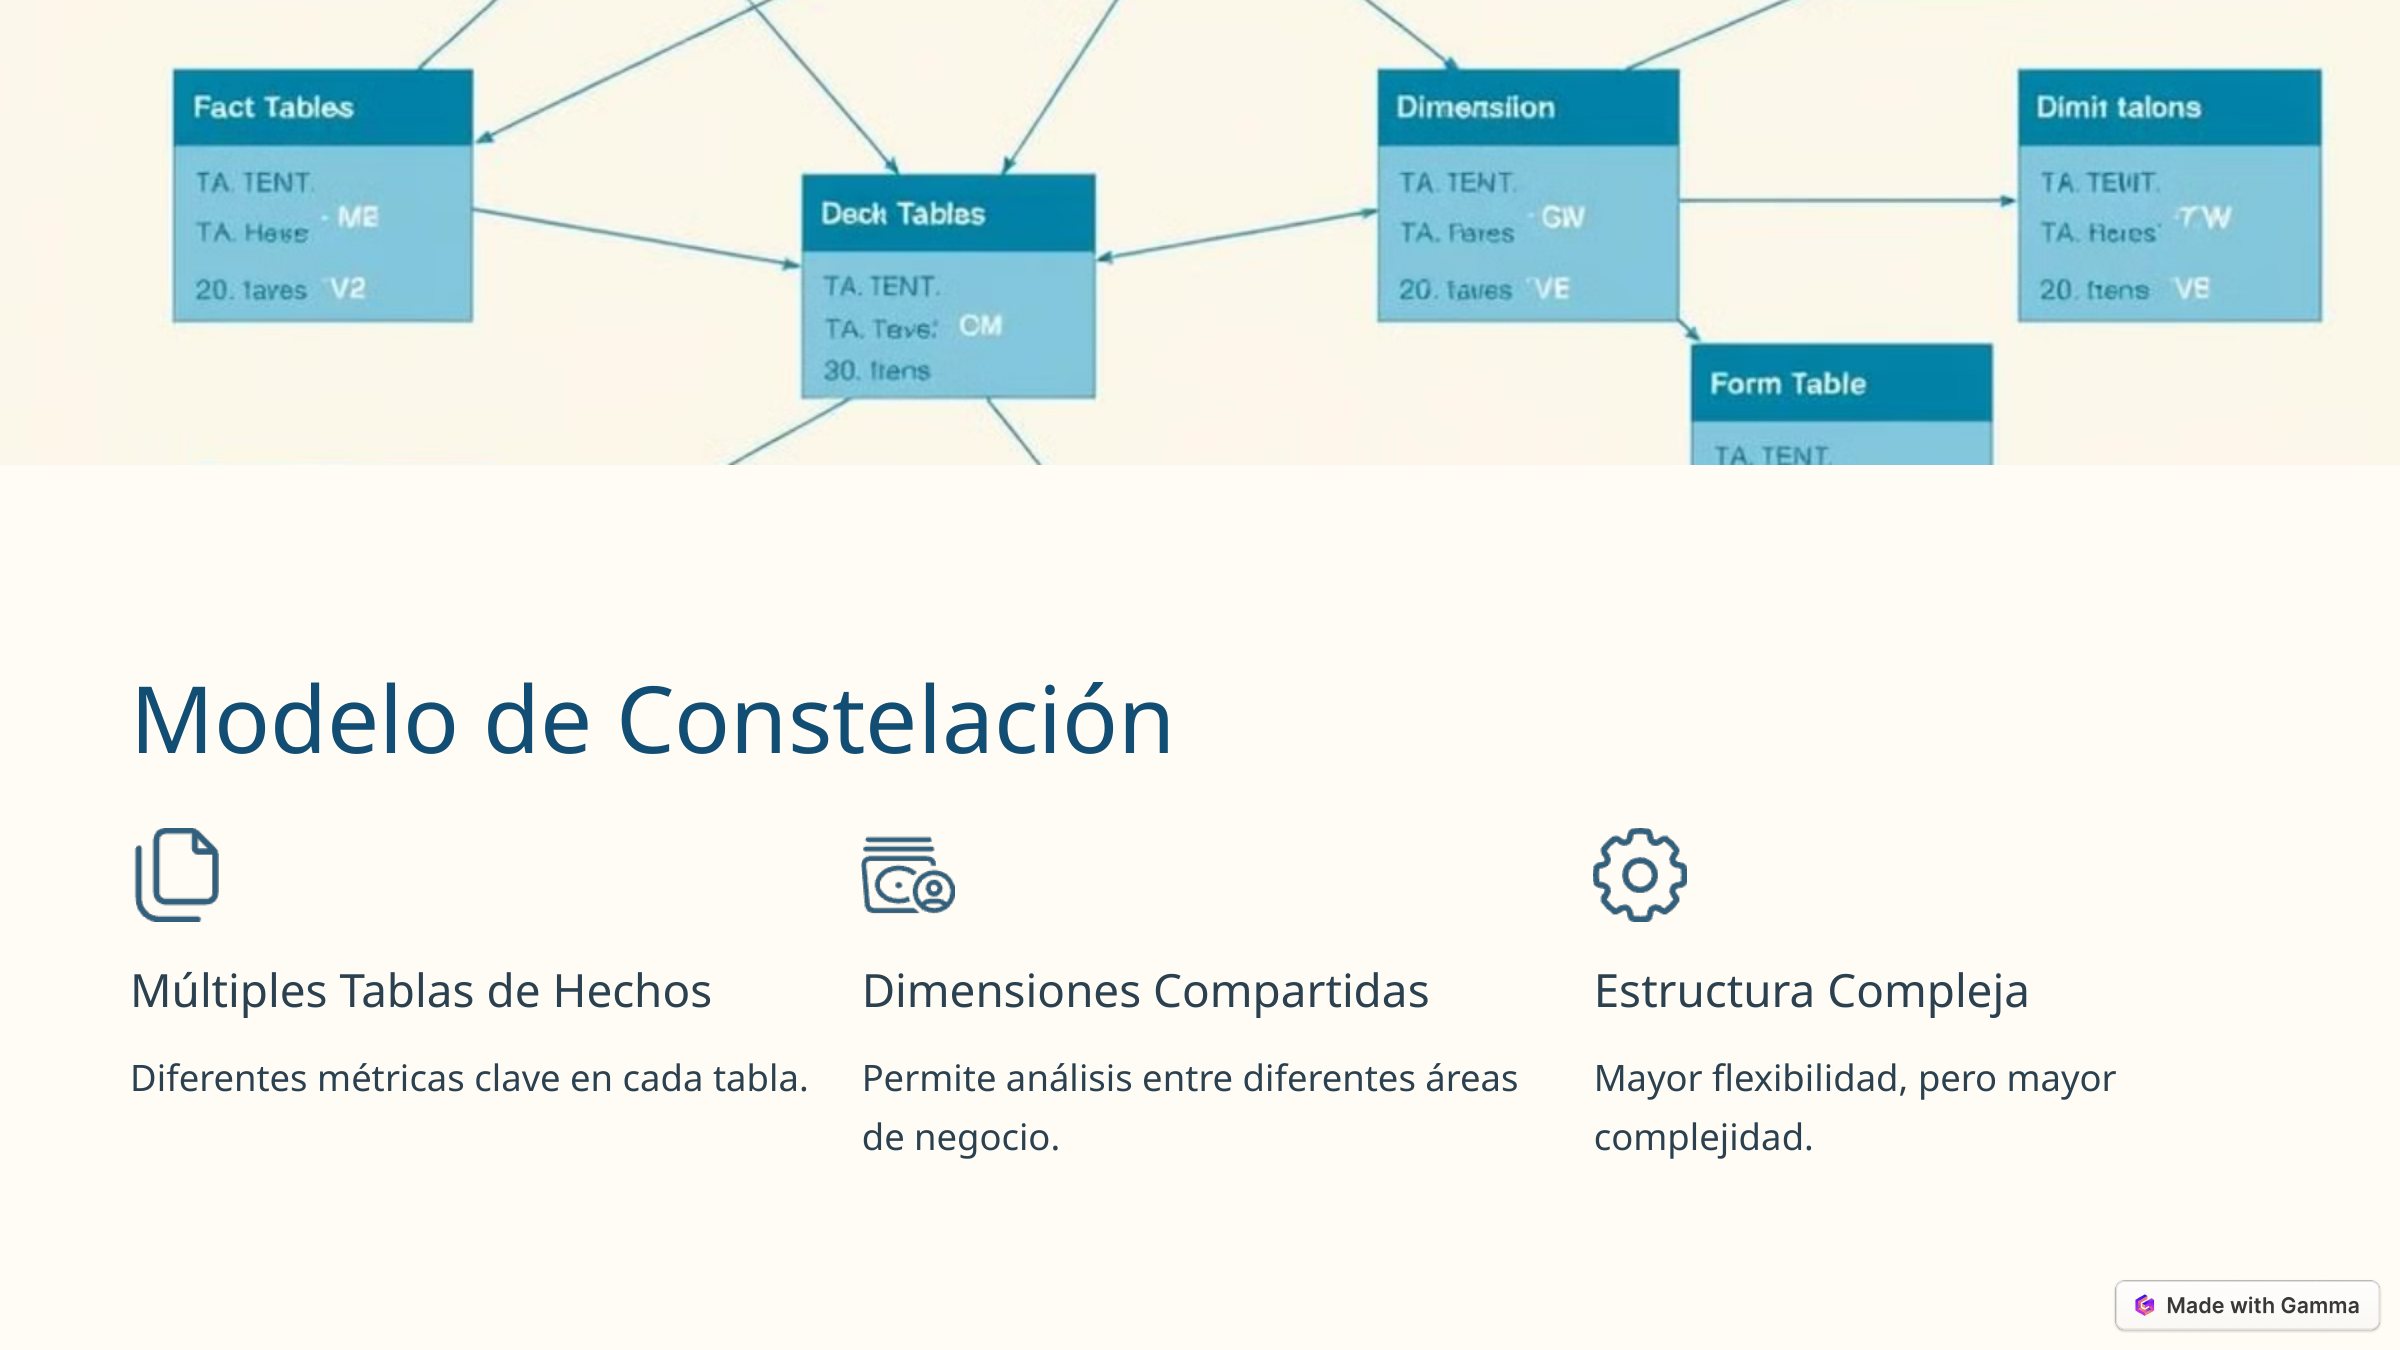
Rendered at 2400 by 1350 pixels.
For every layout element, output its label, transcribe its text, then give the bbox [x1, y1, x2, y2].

text_box Estructura Compleja [1593, 958, 2059, 1017]
text_box Diferentes métricas clave en cada tabla. [130, 1039, 807, 1099]
picture [1593, 828, 1687, 922]
picture [130, 828, 224, 922]
picture [861, 828, 955, 922]
text_box Modelo de Constelación [130, 656, 1207, 773]
text_box Múltiples Tablas de Hechos [130, 958, 747, 1017]
picture [0, 0, 2400, 466]
picture [2106, 1271, 2389, 1339]
text_box Mayor flexibilidad, pero mayor complejidad. [1593, 1039, 2270, 1159]
text_box Permite análisis entre diferentes áreas de negocio. [861, 1039, 1538, 1159]
text_box Dimensiones Compartidas [861, 958, 1455, 1017]
